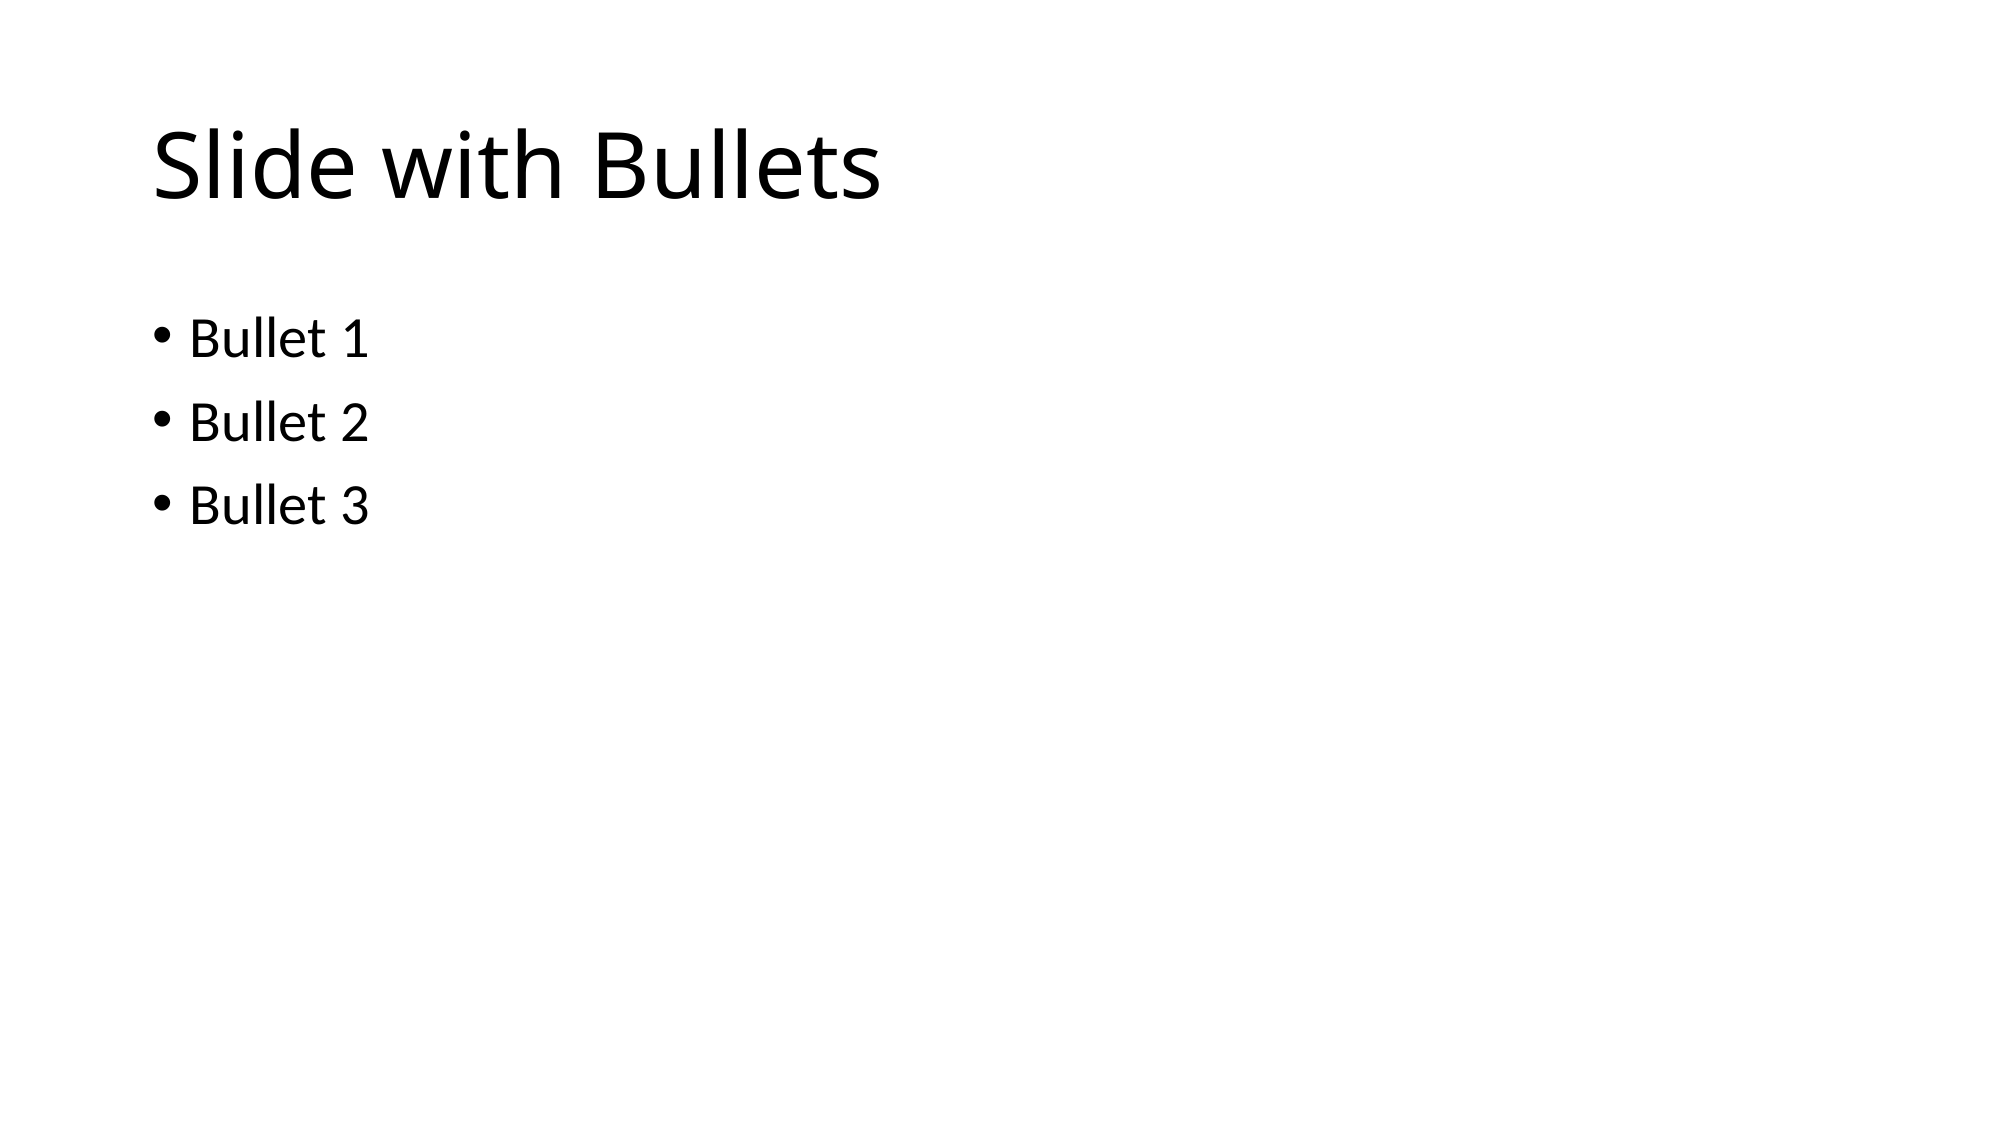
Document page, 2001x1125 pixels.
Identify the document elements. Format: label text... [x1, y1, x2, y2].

title Slide with Bullets [137, 59, 1863, 278]
list Bullet 1 Bullet 2 Bullet 3 [137, 299, 1863, 1014]
